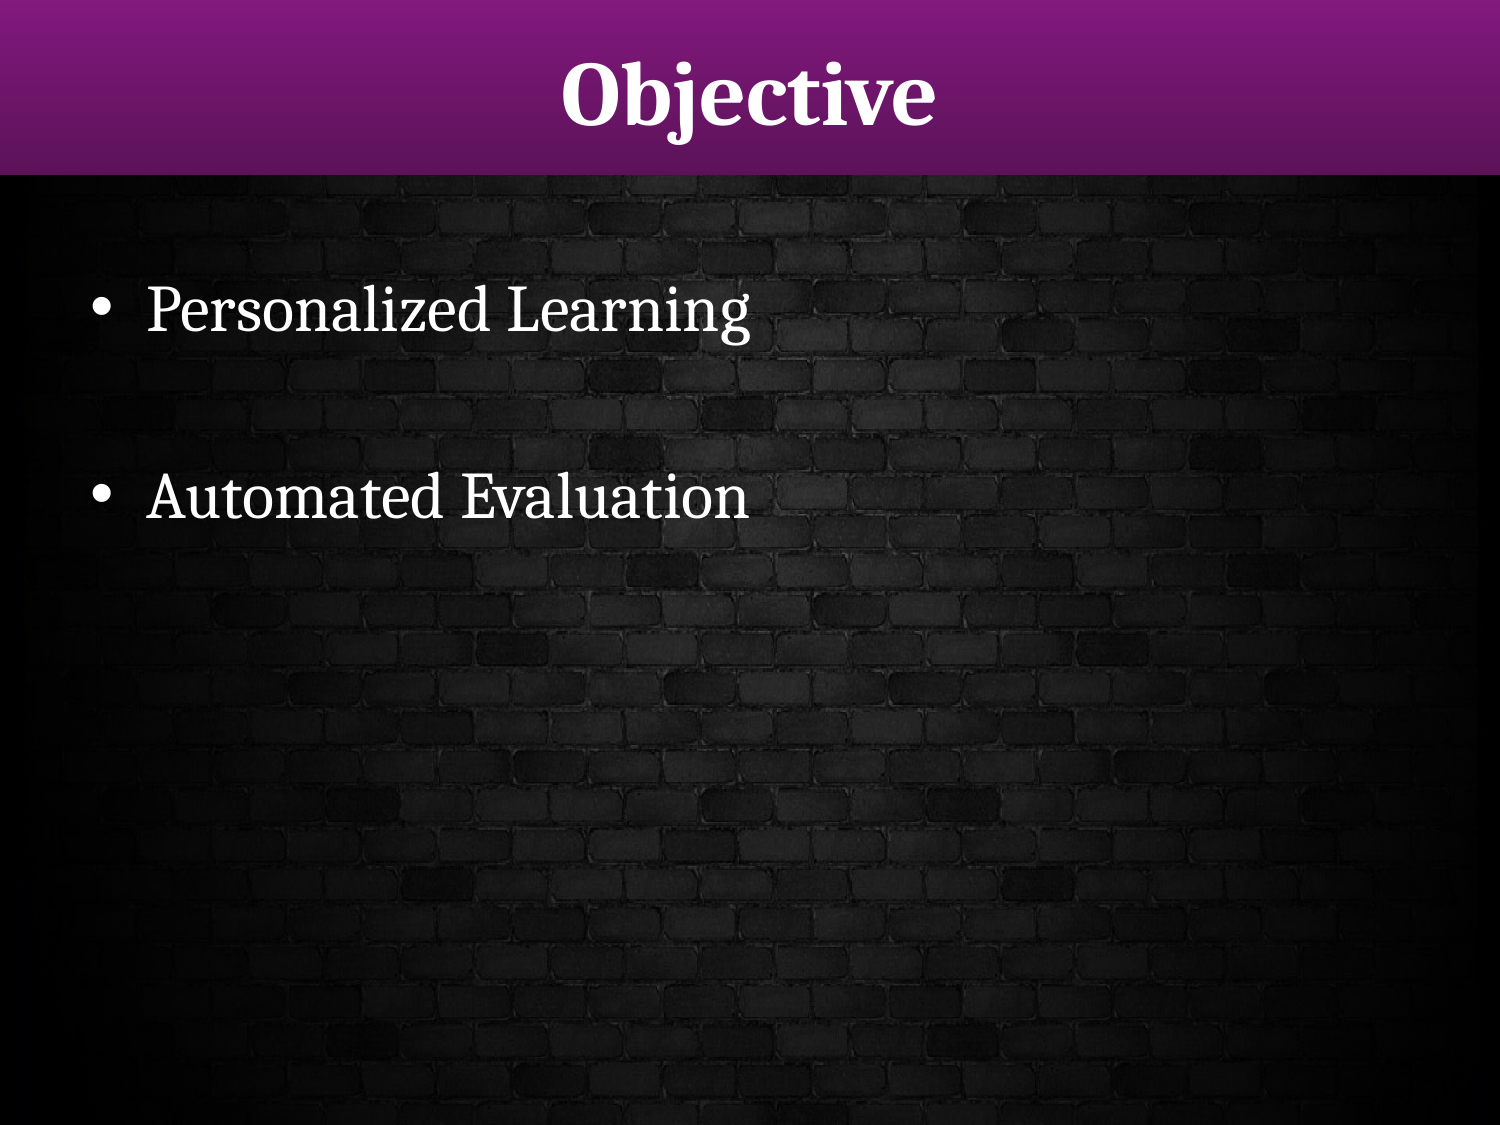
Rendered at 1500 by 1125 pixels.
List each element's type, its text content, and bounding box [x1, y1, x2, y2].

title Objective [0, 1, 1500, 175]
text_box Personalized Learning Automated Evaluation [74, 257, 1425, 1000]
picture [0, 177, 1500, 1125]
